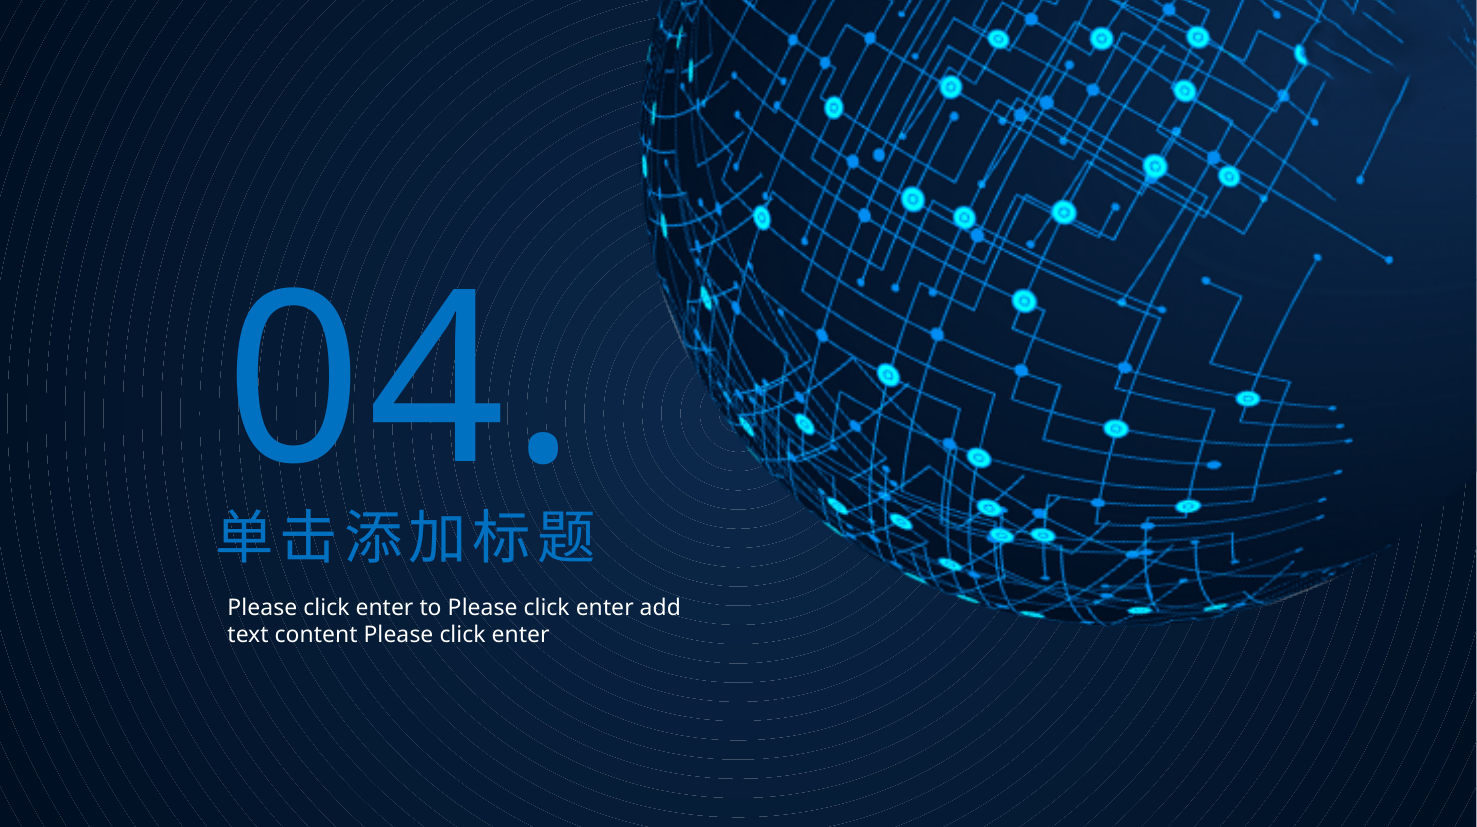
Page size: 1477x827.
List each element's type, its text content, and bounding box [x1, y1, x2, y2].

text_box Please click enter to Please click enter add text content Please click enter [212, 584, 697, 655]
picture [455, 0, 1477, 827]
text_box 04. [210, 214, 530, 517]
text_box 单击添加标题 [200, 492, 611, 578]
